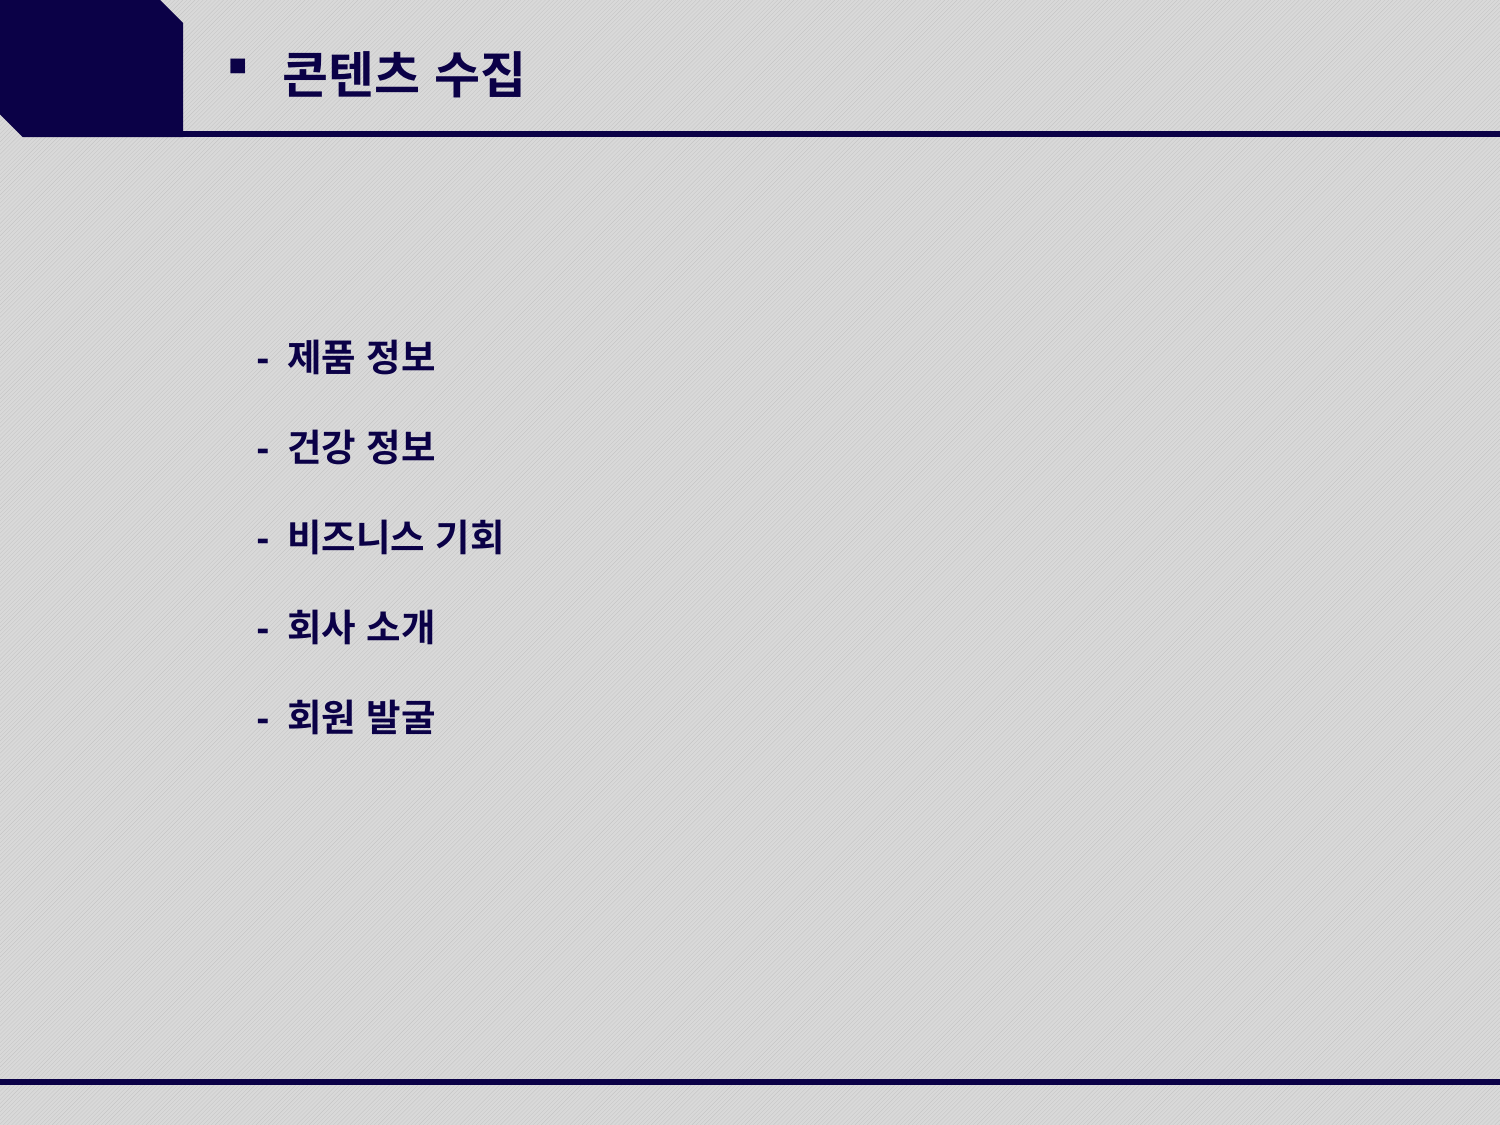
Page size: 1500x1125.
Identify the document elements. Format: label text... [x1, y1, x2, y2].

text_box - 제품 정보 - 건강 정보 - 비즈니스 기회 - 회사 소개 - 회원 발굴 [242, 326, 520, 791]
text_box [0, 0, 186, 140]
text_box 콘텐츠 수집 [211, 35, 909, 111]
